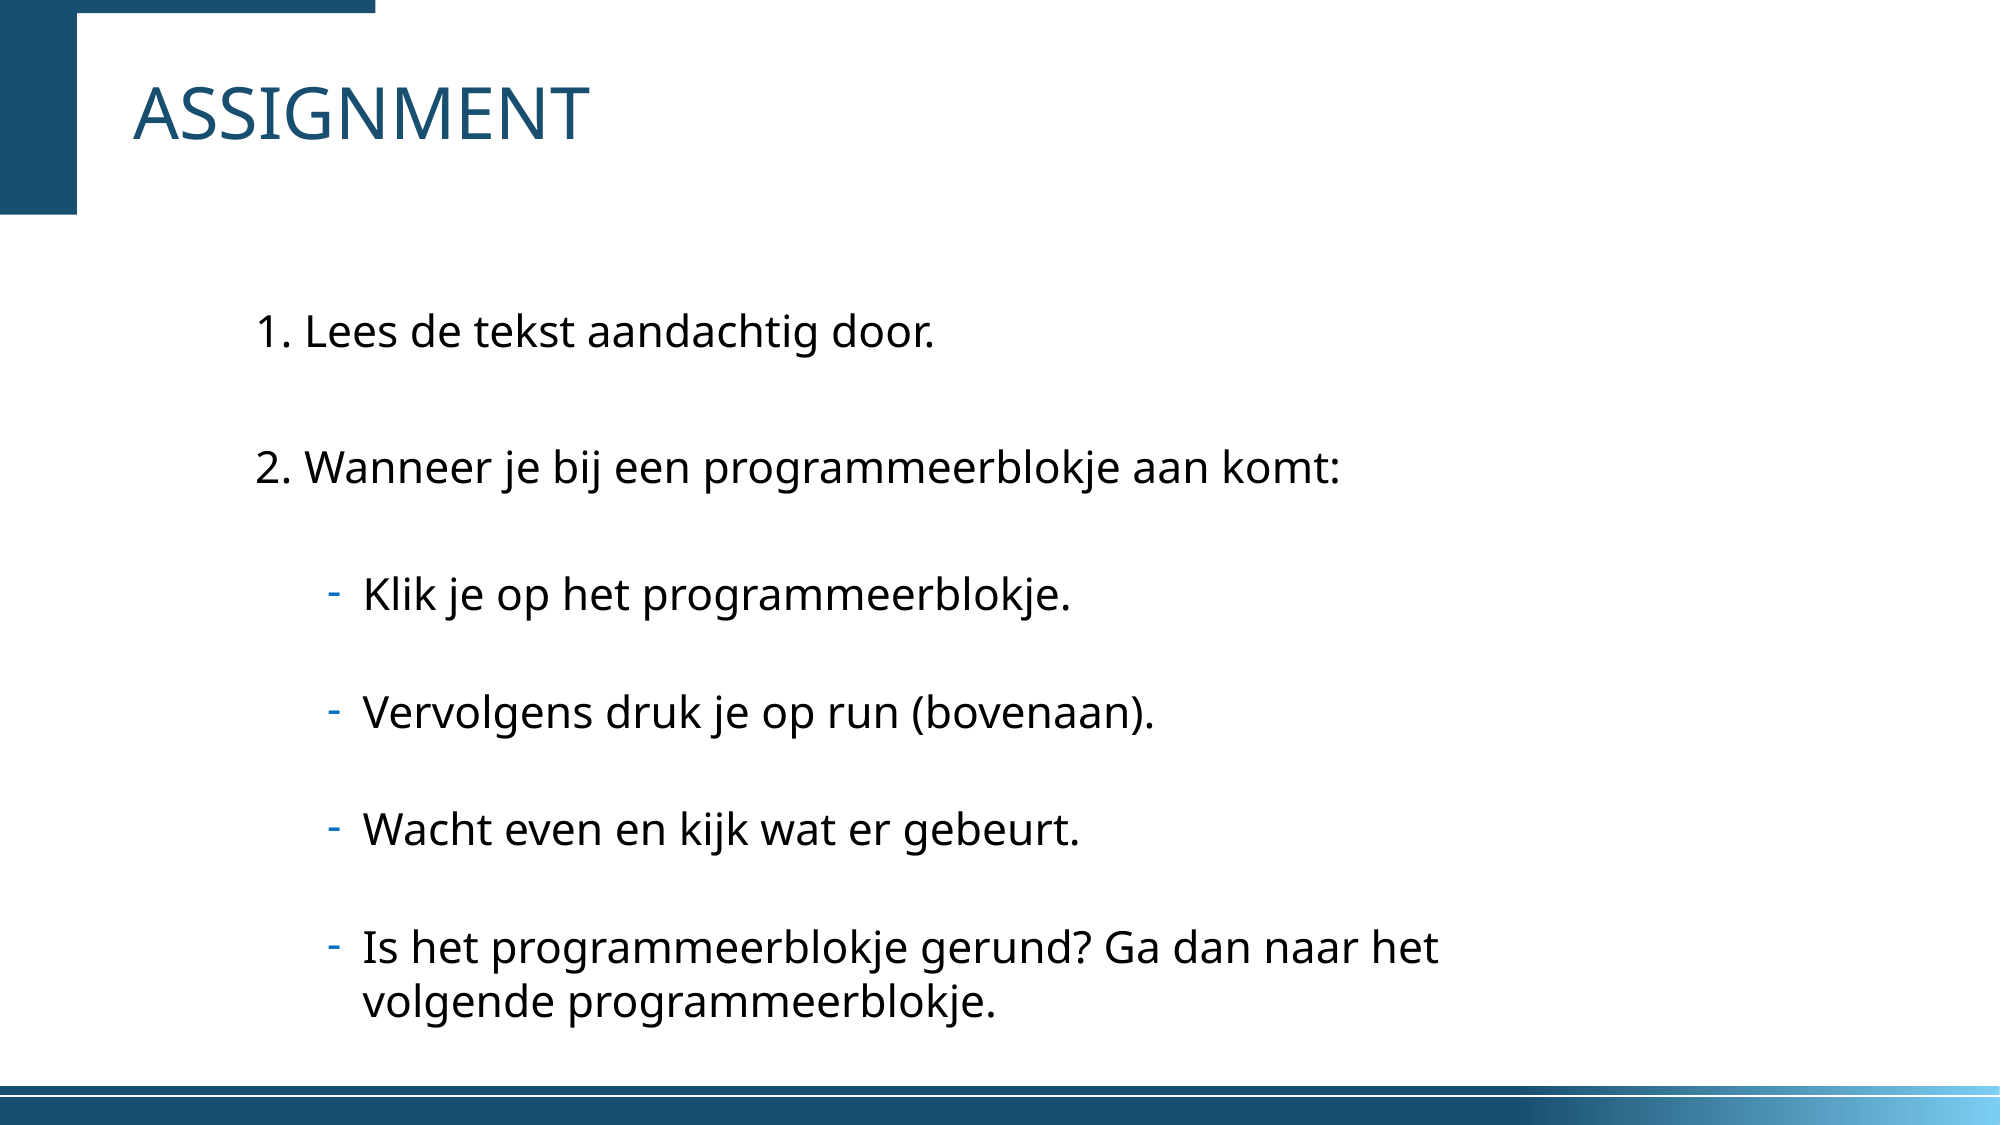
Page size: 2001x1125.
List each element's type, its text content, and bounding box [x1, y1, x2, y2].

text_box 1. Lees de tekst aandachtig door. 2. Wanneer je bij een programmeerblokje aan komt: Klik je op het programmeerblokje. Vervolgens druk je op run (bovenaan). Wacht even en kijk wat er gebeurt. Is het programmeerblokje gerund? Ga dan naar het volgende programmeerblokje. [240, 296, 1638, 1044]
title assignment [118, 61, 1844, 165]
